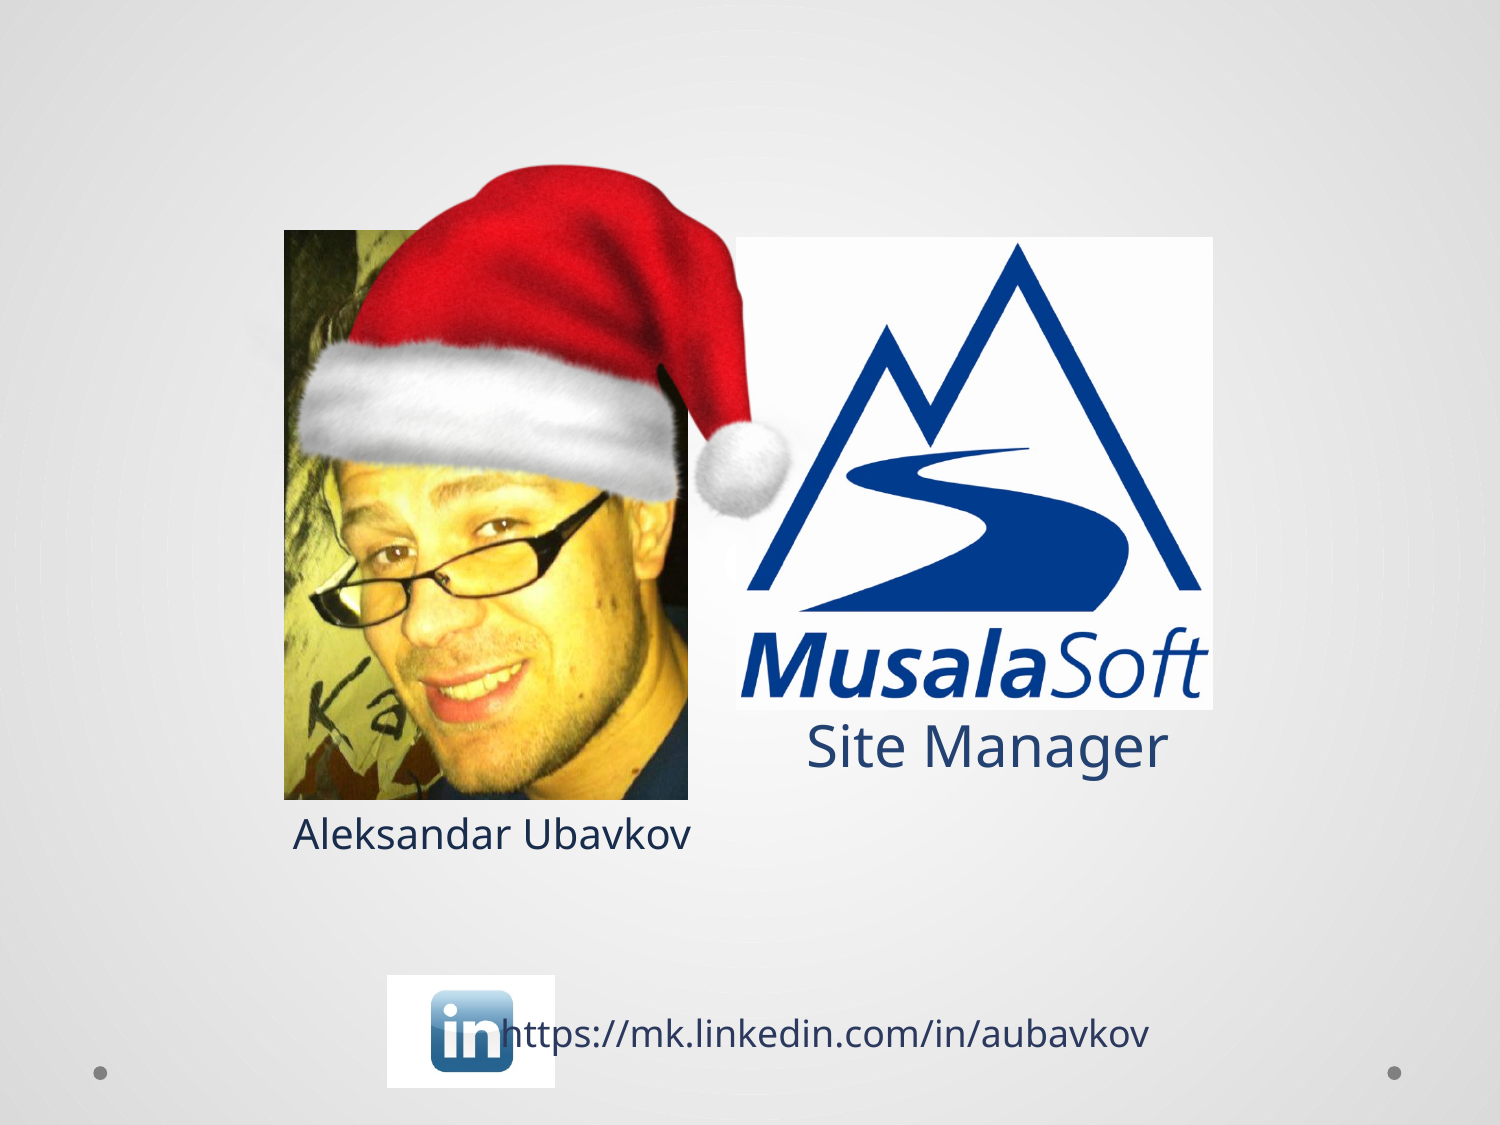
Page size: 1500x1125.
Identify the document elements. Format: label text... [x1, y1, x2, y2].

picture [387, 975, 555, 1088]
text_box Aleksandar Ubavkov [278, 800, 707, 865]
picture [237, 74, 1213, 800]
text_box Site Manager [792, 720, 1185, 787]
text_box https://mk.linkedin.com/in/aubavkov [559, 1002, 1165, 1063]
